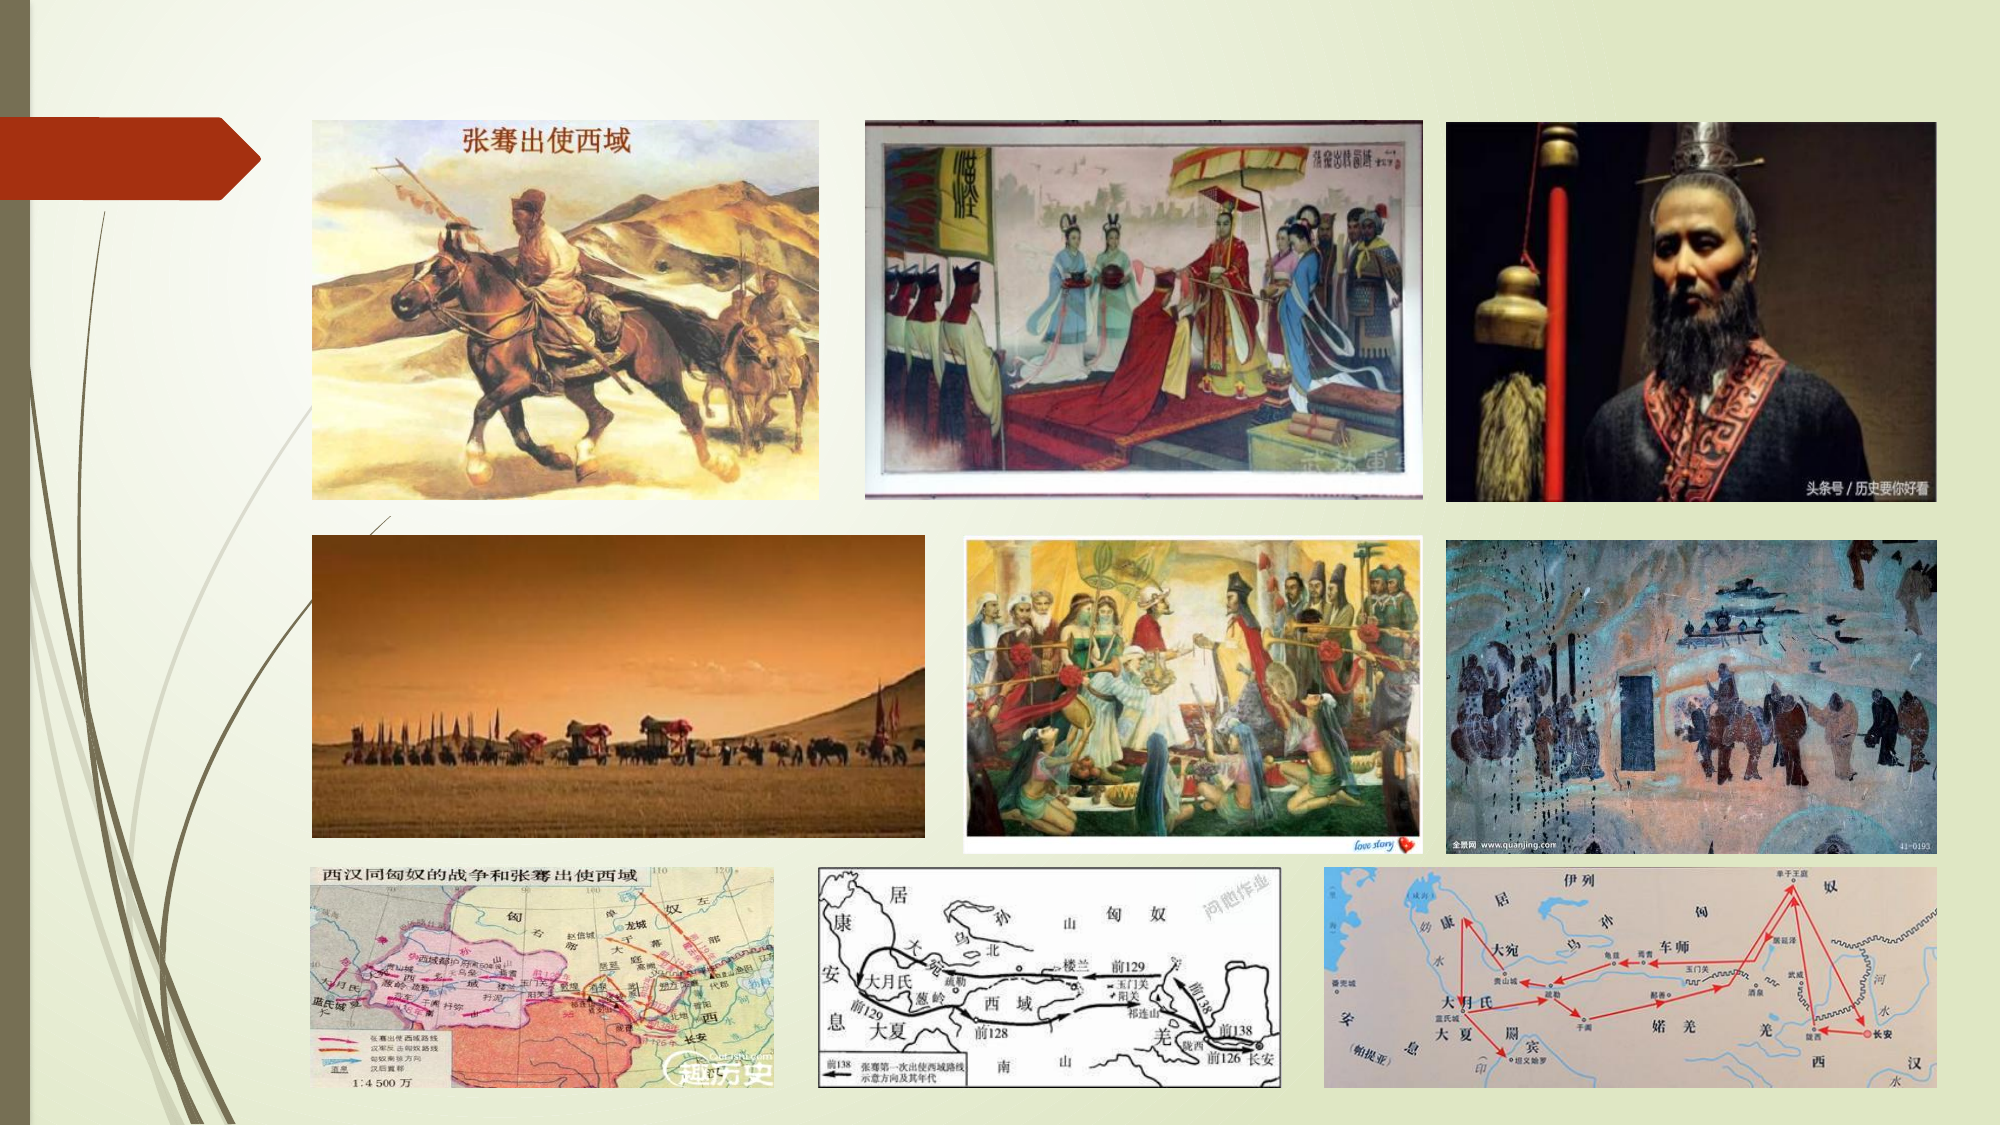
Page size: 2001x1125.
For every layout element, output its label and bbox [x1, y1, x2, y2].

picture [312, 119, 819, 500]
picture [865, 119, 1423, 500]
picture [962, 534, 1423, 855]
picture [1324, 867, 1937, 1088]
picture [1446, 540, 1937, 855]
picture [310, 867, 775, 1088]
picture [312, 534, 925, 838]
picture [818, 867, 1283, 1088]
picture [1446, 122, 1937, 503]
